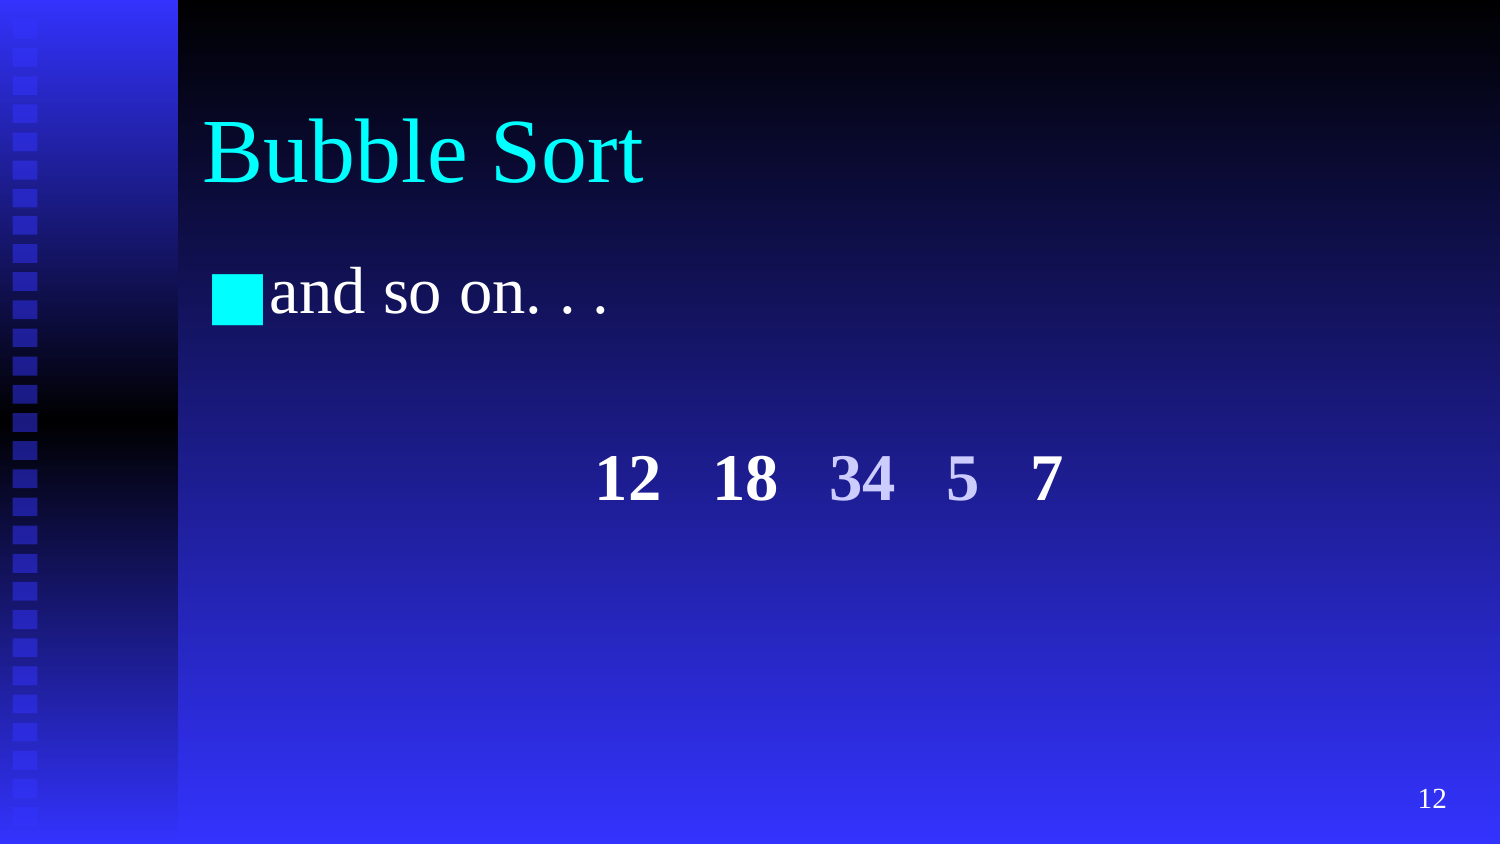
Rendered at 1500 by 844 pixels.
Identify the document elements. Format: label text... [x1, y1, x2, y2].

list and so on. . . 12 18 34 5 7 [191, 239, 1467, 746]
text_box ‹#› [1149, 768, 1463, 826]
title Bubble Sort [187, 75, 1463, 216]
